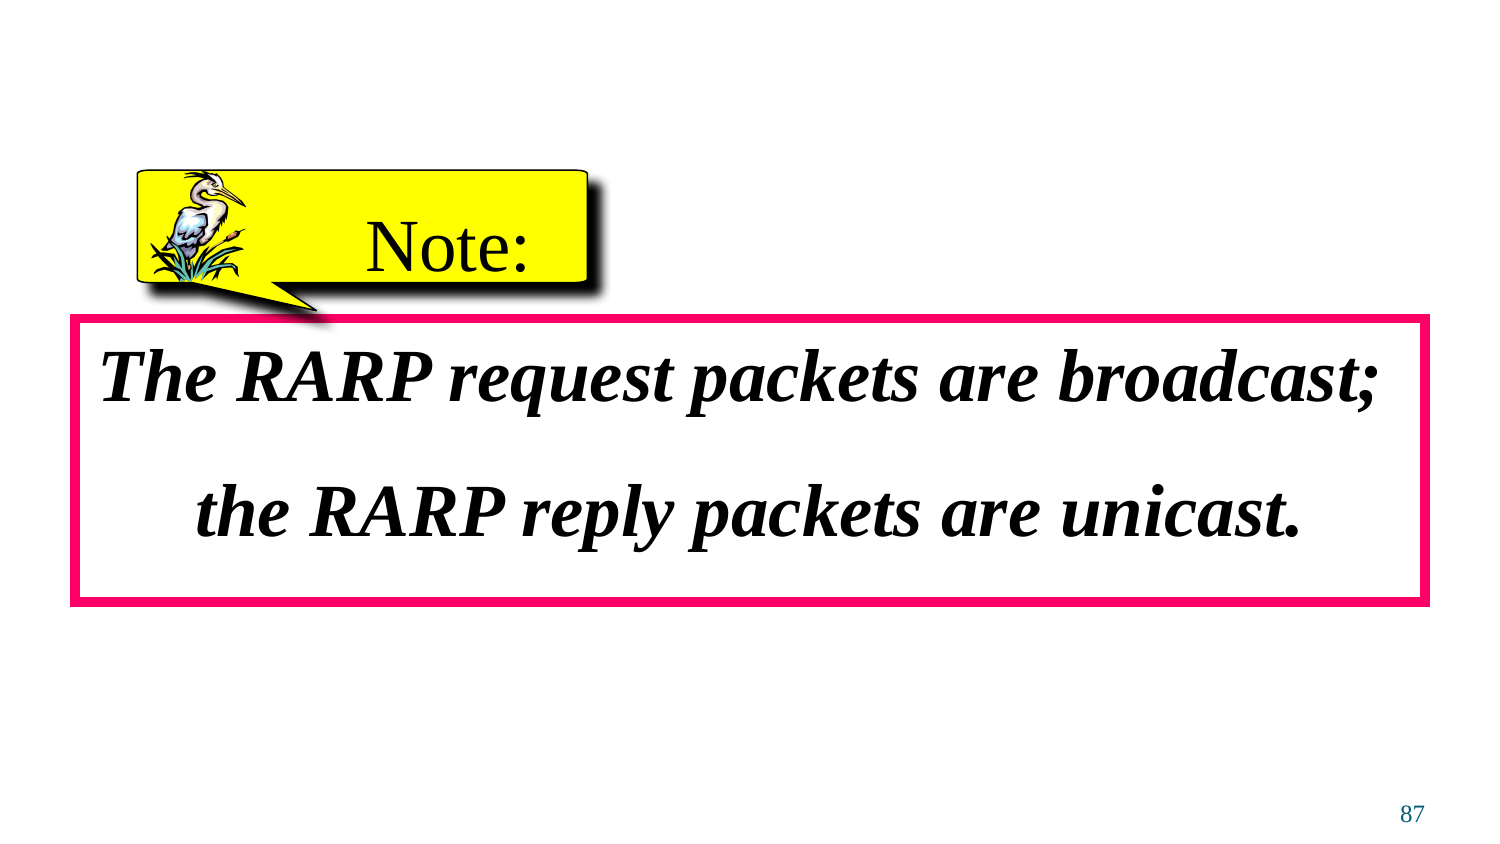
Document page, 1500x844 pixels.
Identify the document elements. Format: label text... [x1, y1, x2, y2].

text_box 87 [1299, 782, 1425, 827]
text_box [233, 170, 588, 311]
text_box The RARP request packets are broadcast; the RARP reply packets are unicast. [74, 318, 1425, 603]
text_box Note: [350, 188, 547, 268]
picture [149, 169, 247, 283]
text_box [137, 170, 147, 283]
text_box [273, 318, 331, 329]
